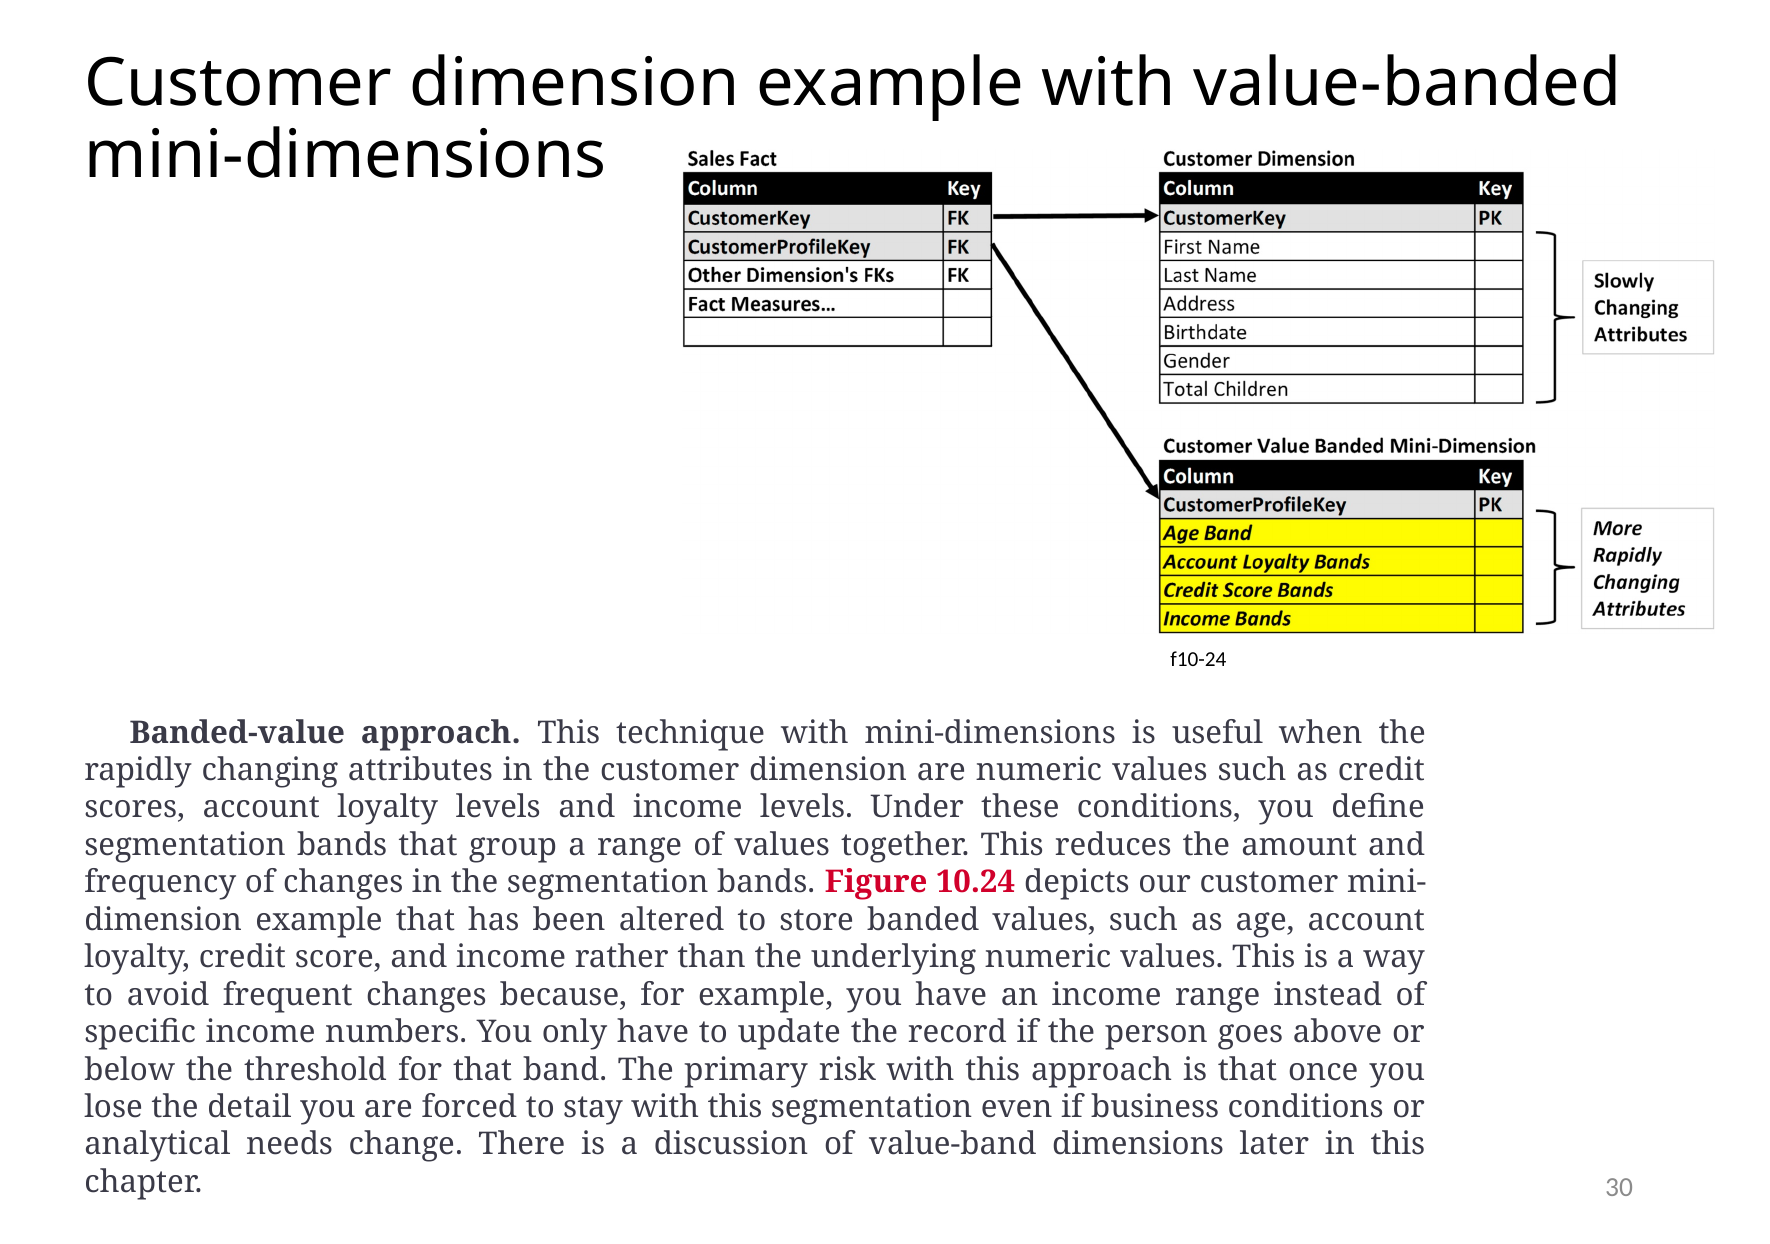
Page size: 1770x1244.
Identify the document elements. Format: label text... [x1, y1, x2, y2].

text_box Banded-value approach. This technique with mini-dimensions is useful when the rapidly changing attributes in the customer dimension are numeric values such as credit scores, account loyalty levels and income levels. Under these conditions, you define segmentation bands that group a range of values together. This reduces the amount and frequency of changes in the segmentation bands. Figure 10.24 depicts our customer mini-dimension example that has been altered to store banded values, such as age, account loyalty, credit score, and income rather than the underlying numeric values. This is a way to avoid frequent changes because, for example, you have an income range instead of specific income numbers. You only have to update the record if the person goes above or below the threshold for that band. The primary risk with this approach is that once you lose the detail you are forced to stay with this segmentation even if business conditions or analytical needs change. There is a discussion of value-band dimensions later in this chapter. [69, 704, 1442, 1206]
slide_number 30 [1249, 1152, 1649, 1219]
title Customer dimension example with value-banded mini-dimensions [69, 0, 1770, 241]
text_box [682, 149, 1715, 679]
